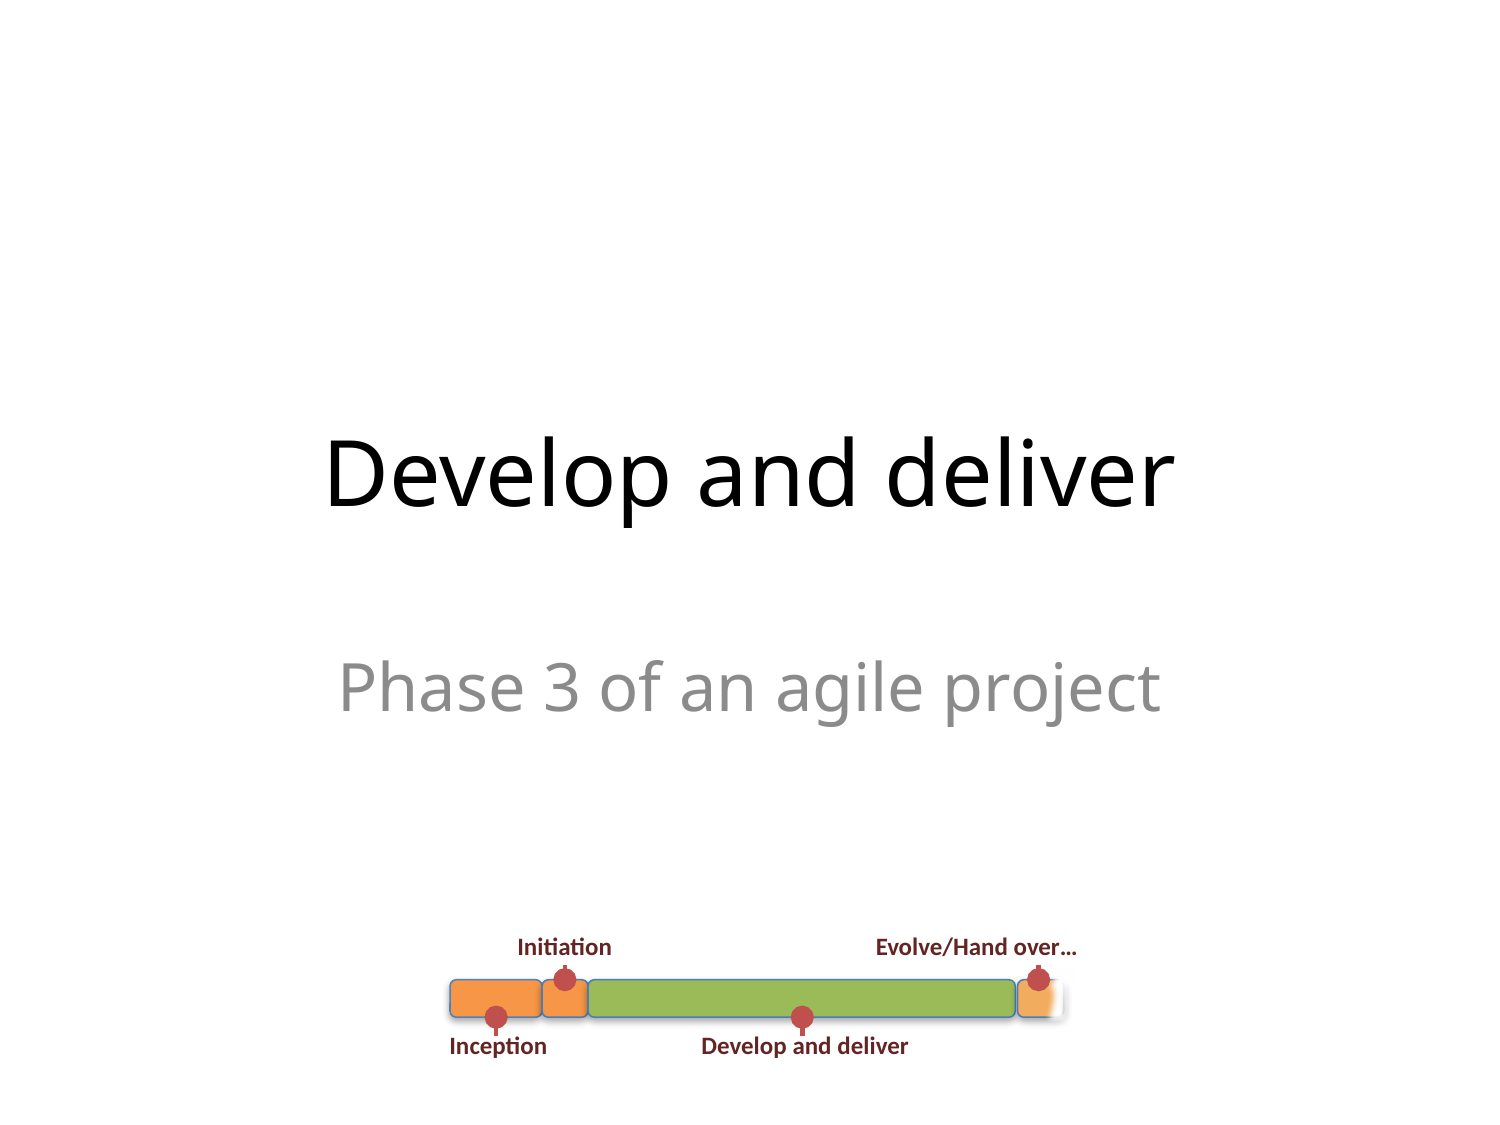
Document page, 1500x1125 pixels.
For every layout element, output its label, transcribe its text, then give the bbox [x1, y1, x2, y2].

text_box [433, 922, 1096, 1068]
title Develop and deliver [112, 349, 1388, 591]
subtitle Phase 3 of an agile project [225, 637, 1275, 925]
